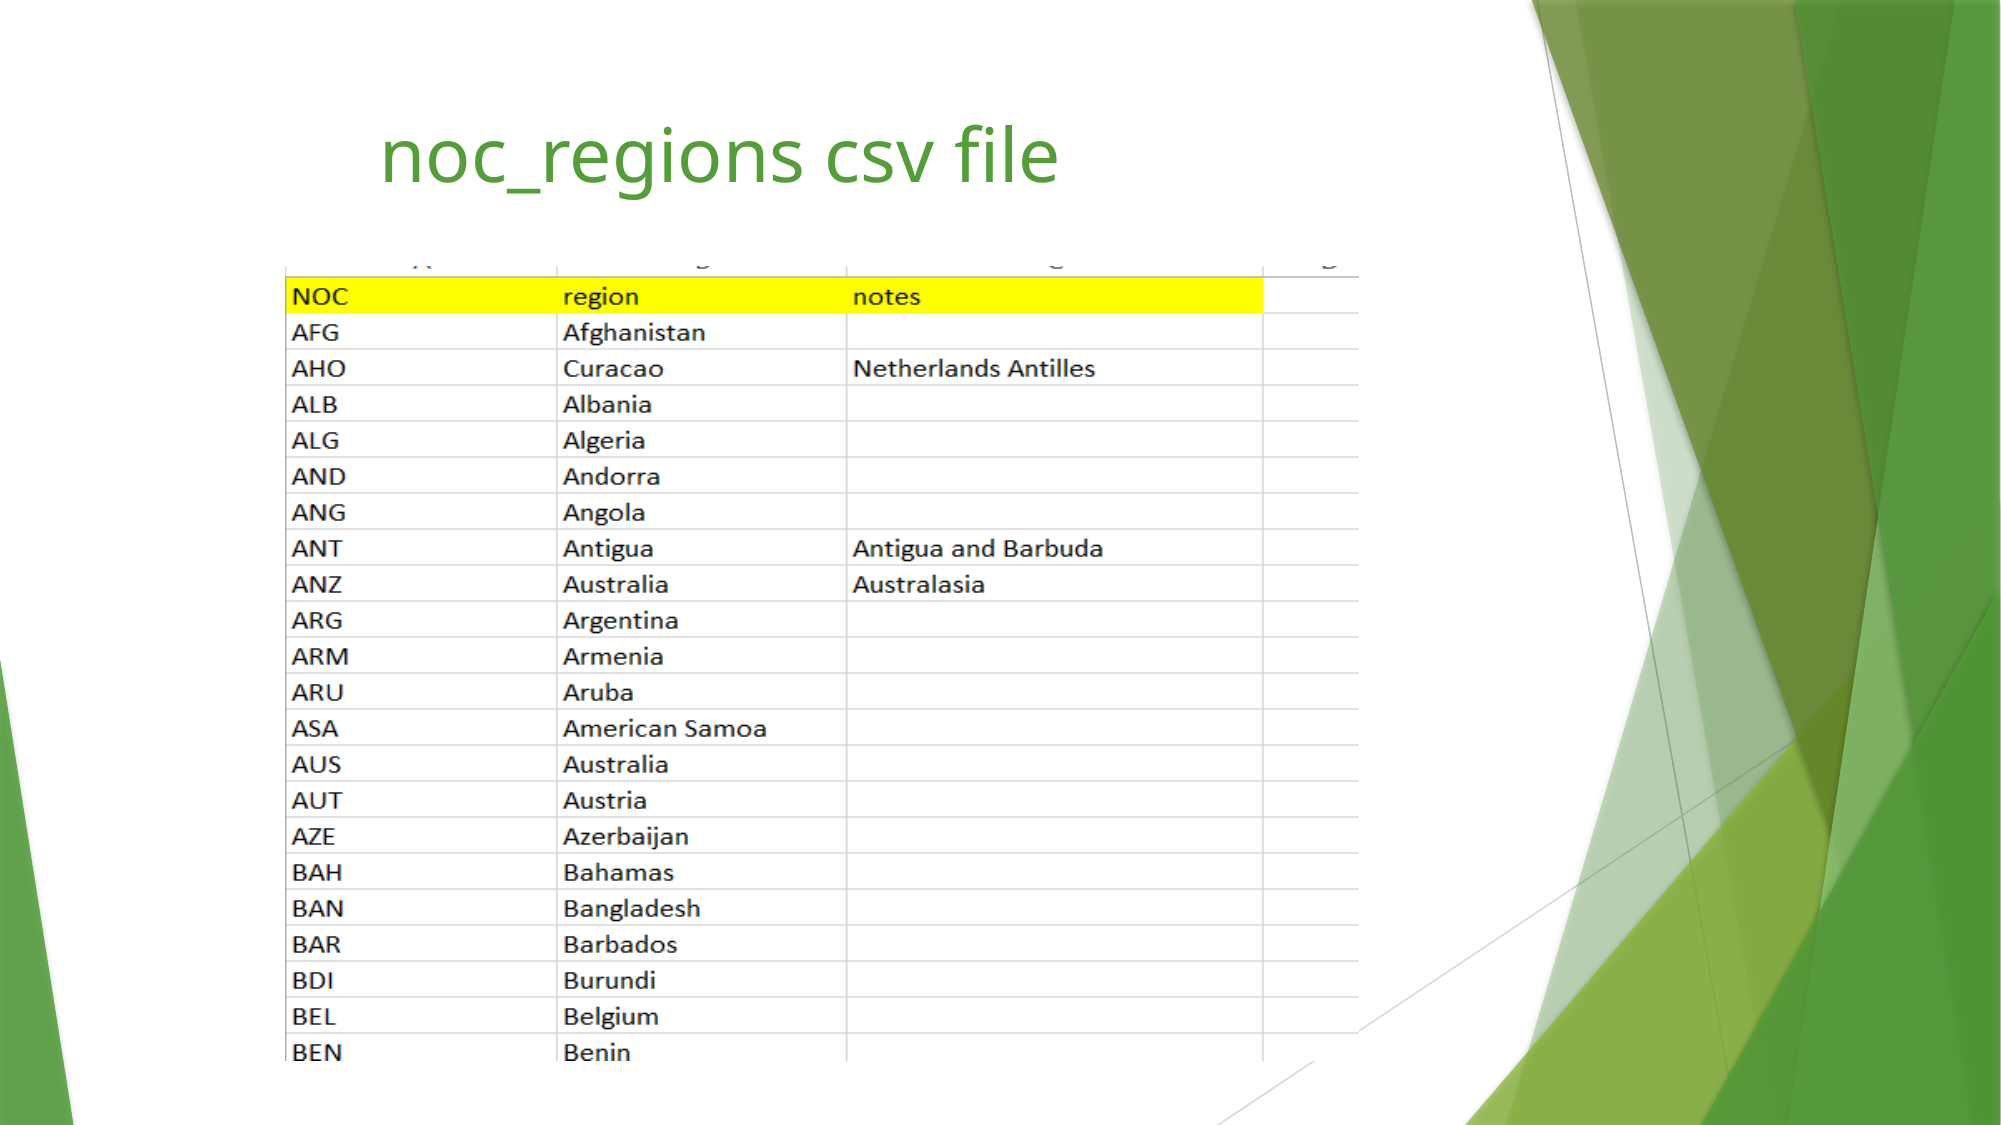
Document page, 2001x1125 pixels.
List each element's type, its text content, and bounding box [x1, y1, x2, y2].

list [284, 265, 1360, 1061]
title noc_regions csv file [111, 99, 1522, 317]
